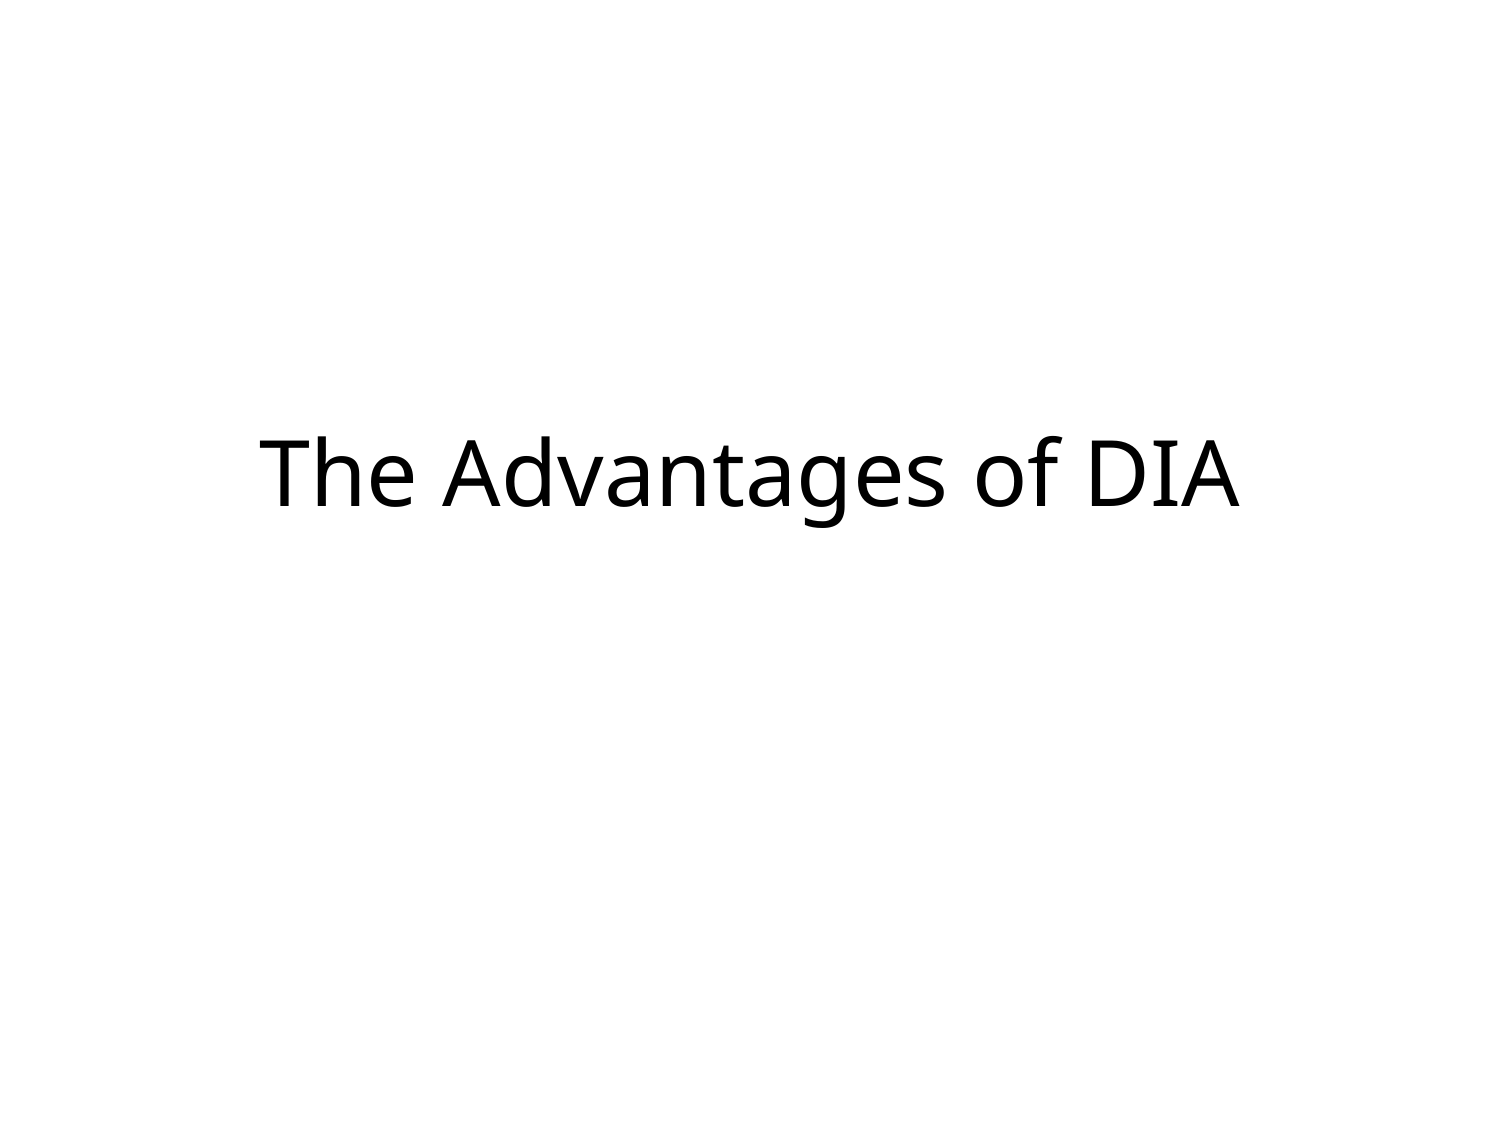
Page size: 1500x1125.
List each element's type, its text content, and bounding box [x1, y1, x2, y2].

title The Advantages of DIA [112, 349, 1388, 591]
